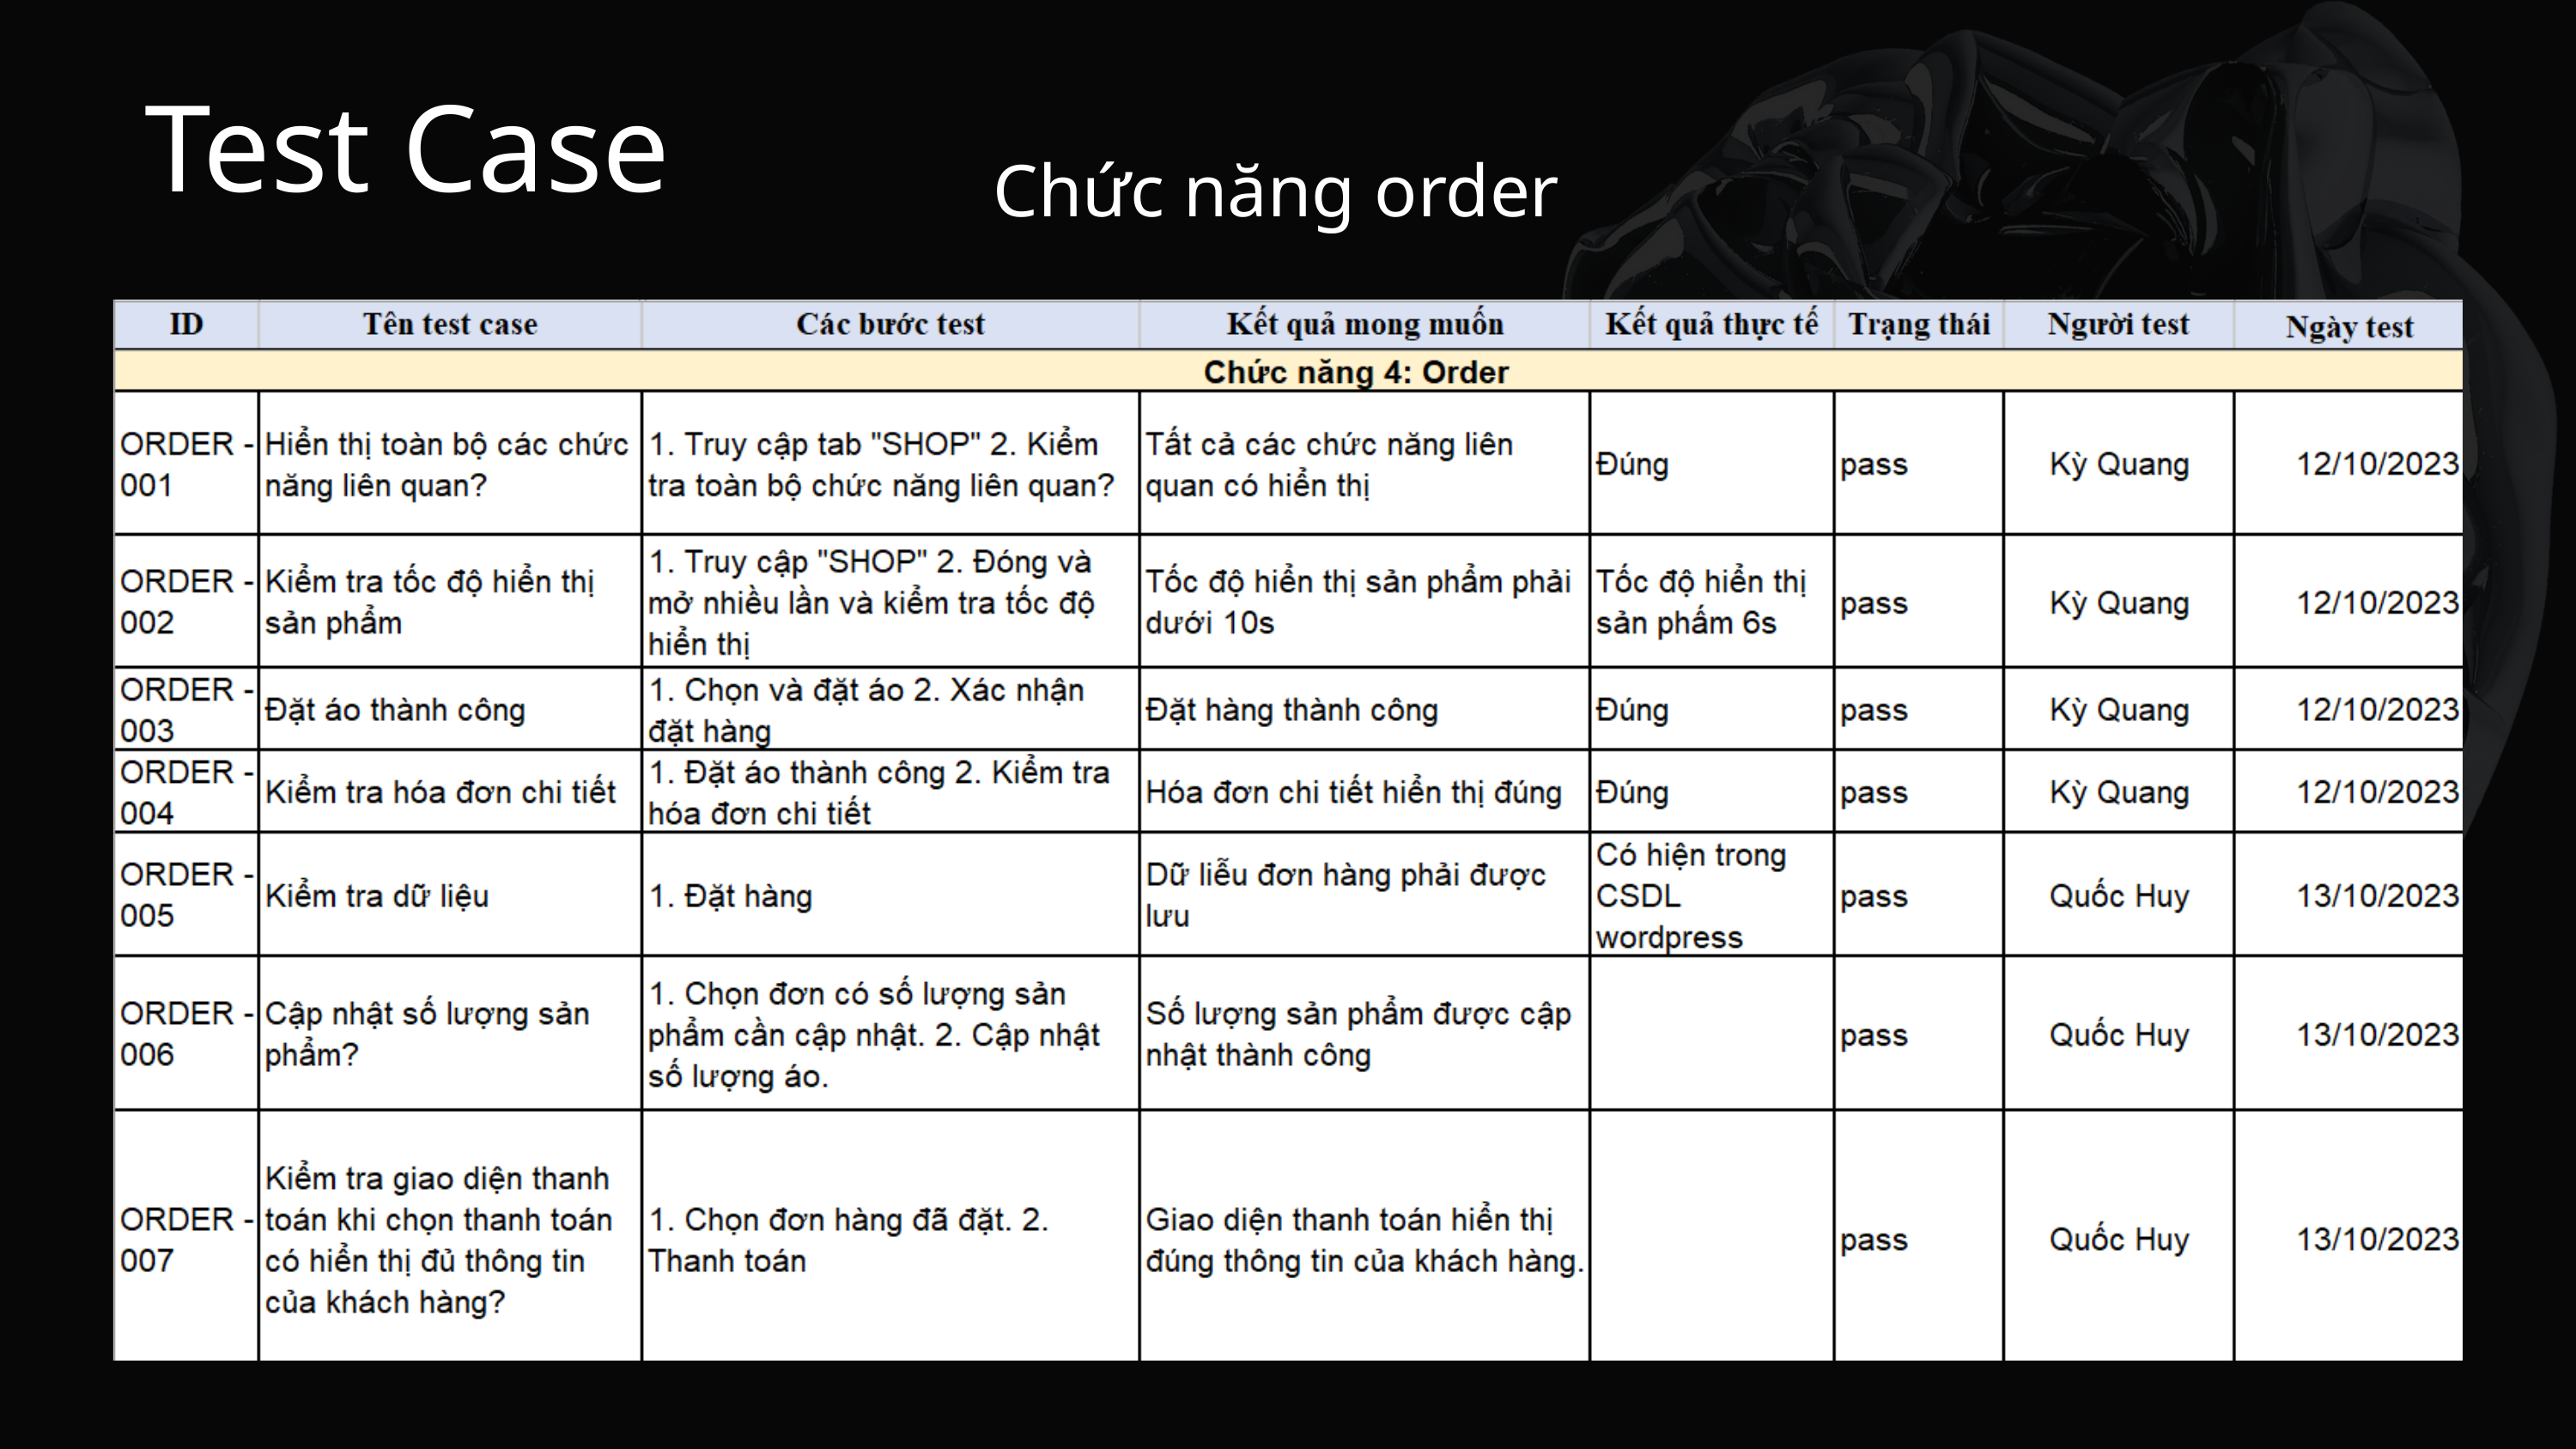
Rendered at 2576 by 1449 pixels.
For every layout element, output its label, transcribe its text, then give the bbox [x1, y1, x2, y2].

text_box Chức năng order [993, 144, 1583, 231]
text_box Test Case [144, 71, 863, 216]
text_box [112, 300, 2463, 1361]
text_box [1458, 0, 2560, 1096]
